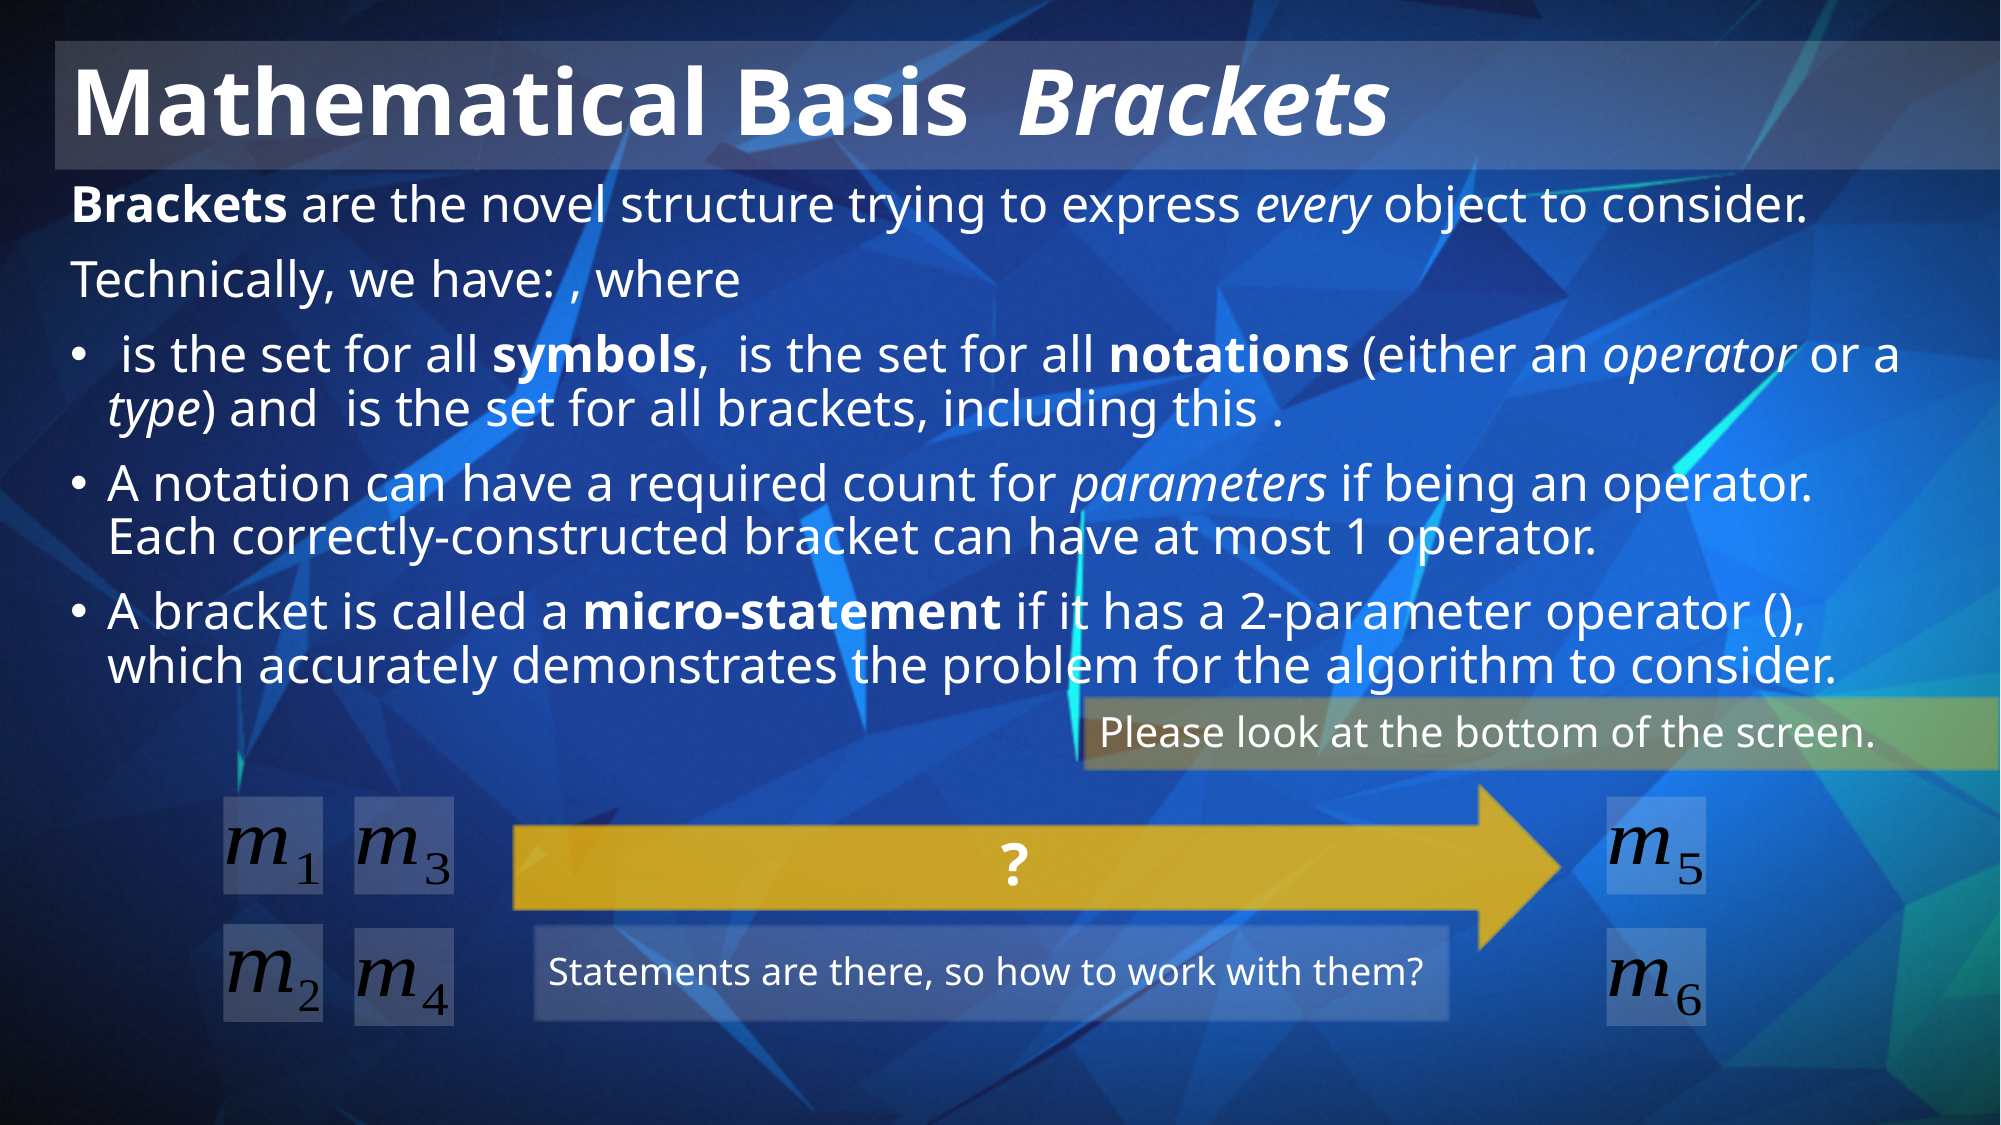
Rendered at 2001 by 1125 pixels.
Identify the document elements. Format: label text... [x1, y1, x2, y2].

table_header vNext [223, 796, 323, 895]
table_header vNext [354, 928, 454, 1026]
table_header vNext [354, 796, 454, 895]
text_box Statements are there, so how to work with them? [538, 929, 1446, 1018]
table_header vNext [223, 924, 323, 1022]
table_header vNext [1606, 796, 1707, 895]
table_header vNext [55, 40, 2000, 170]
text_box ? [517, 790, 1558, 946]
text_box Please look at the bottom of the screen. [1089, 702, 1997, 768]
table_header vNext [1606, 928, 1707, 1026]
picture [0, 0, 2001, 1125]
